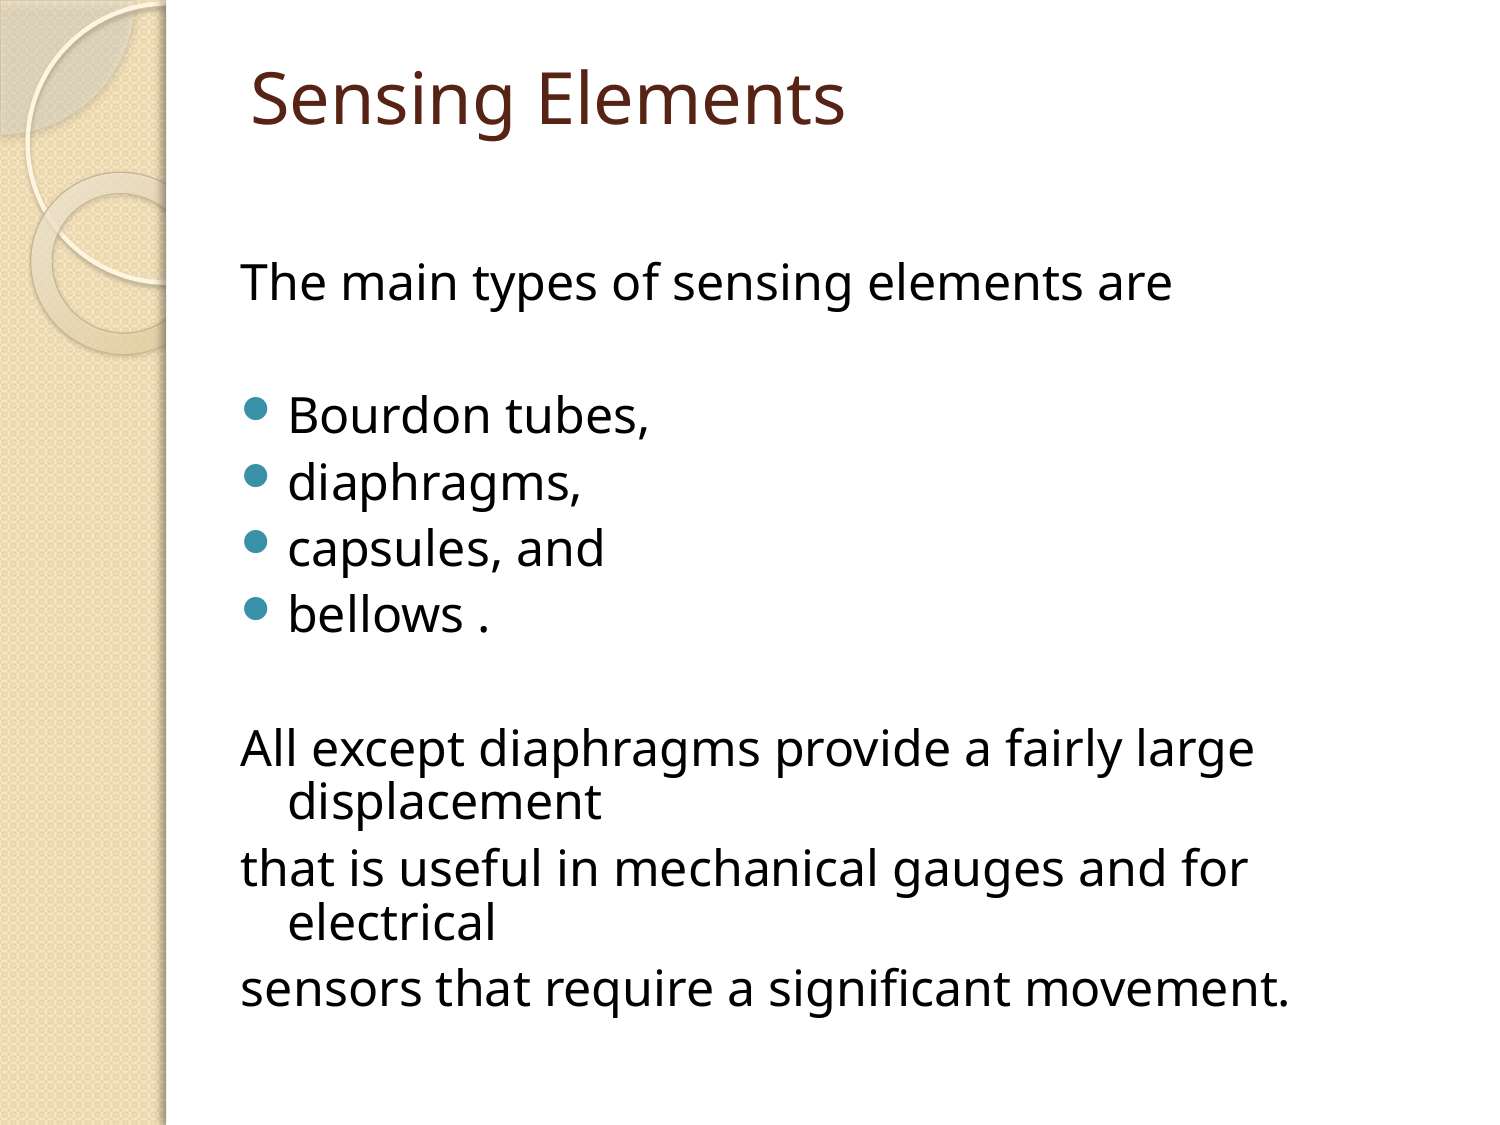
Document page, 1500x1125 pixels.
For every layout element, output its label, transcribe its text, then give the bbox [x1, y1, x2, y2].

title Sensing Elements [235, 45, 1466, 233]
list The main types of sensing elements are Bourdon tubes, diaphragms, capsules, and bellows . All except diaphragms provide a fairly large displacement that is useful in mechanical gauges and for electrical sensors that require a significant movement. [212, 249, 1438, 1013]
